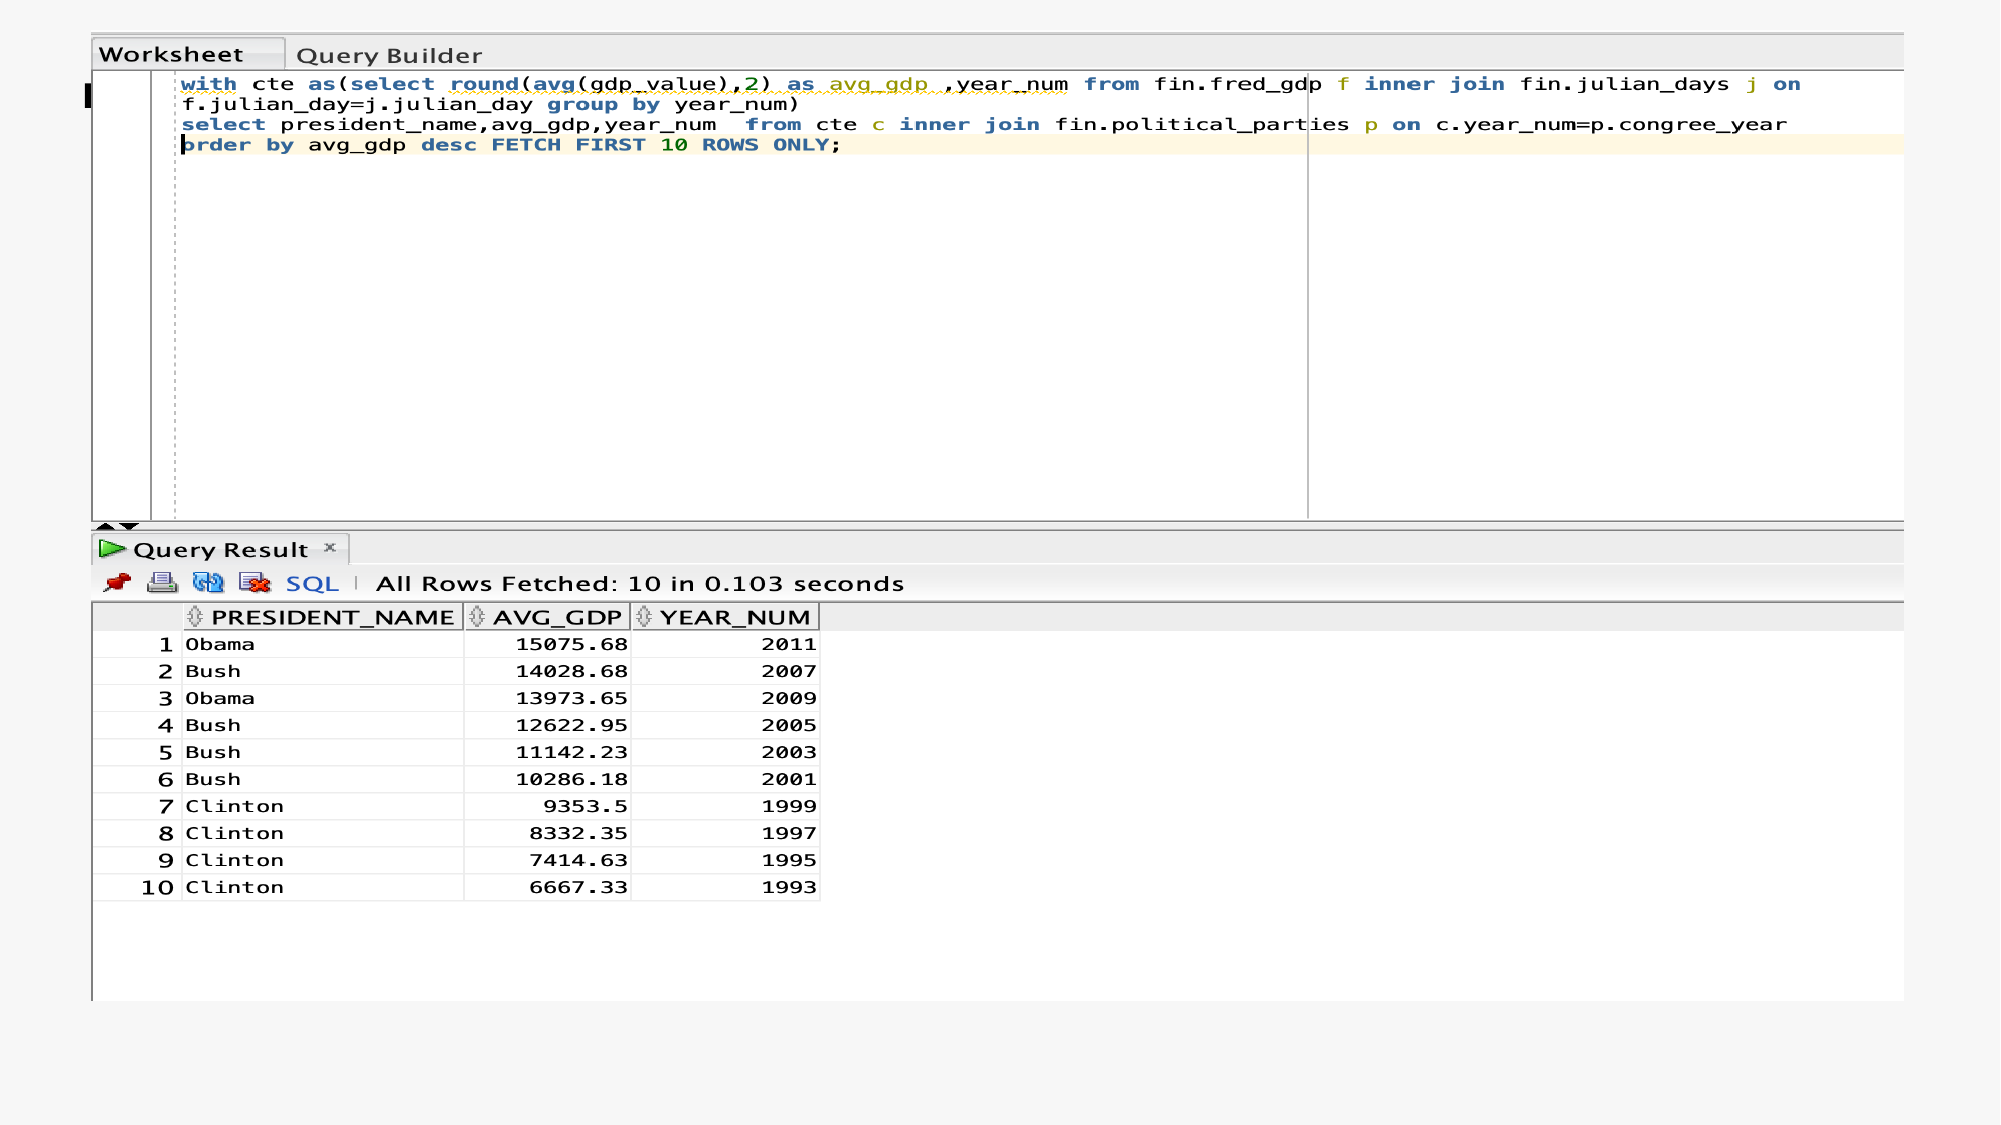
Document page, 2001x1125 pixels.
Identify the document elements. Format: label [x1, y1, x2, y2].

picture [91, 30, 1904, 1001]
